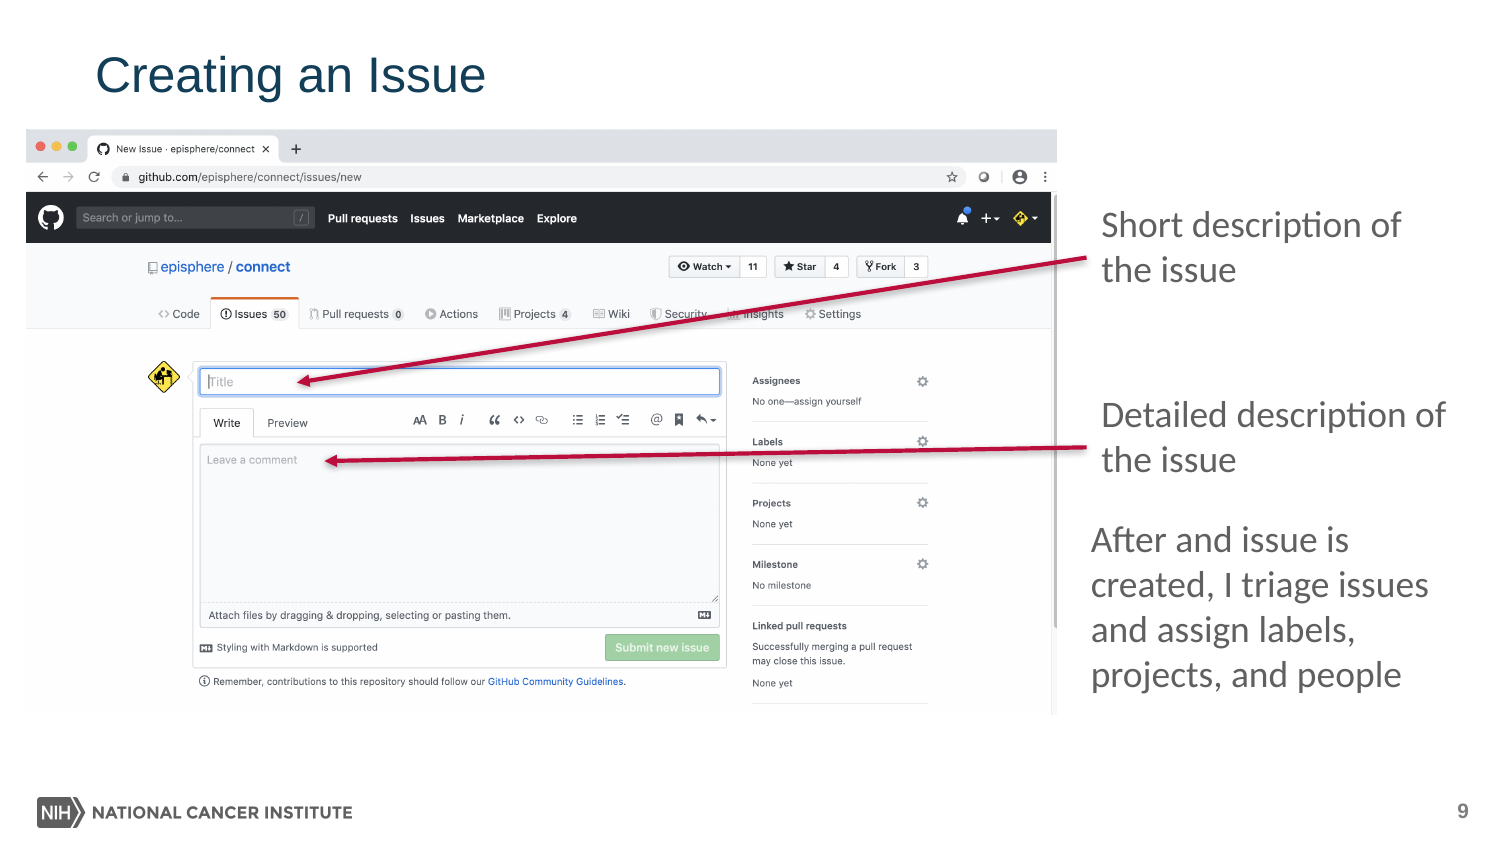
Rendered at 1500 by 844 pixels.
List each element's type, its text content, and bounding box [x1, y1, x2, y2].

text_box Detailed description of the issue [1086, 382, 1474, 488]
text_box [296, 257, 1087, 383]
text_box After and issue is created, I triage issues and assign labels, projects, and people [1076, 507, 1485, 703]
text_box Short description of the issue [1086, 192, 1474, 298]
picture [37, 797, 352, 828]
title Creating an Issue [81, 51, 1421, 104]
picture [25, 128, 1057, 715]
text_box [324, 447, 1087, 462]
